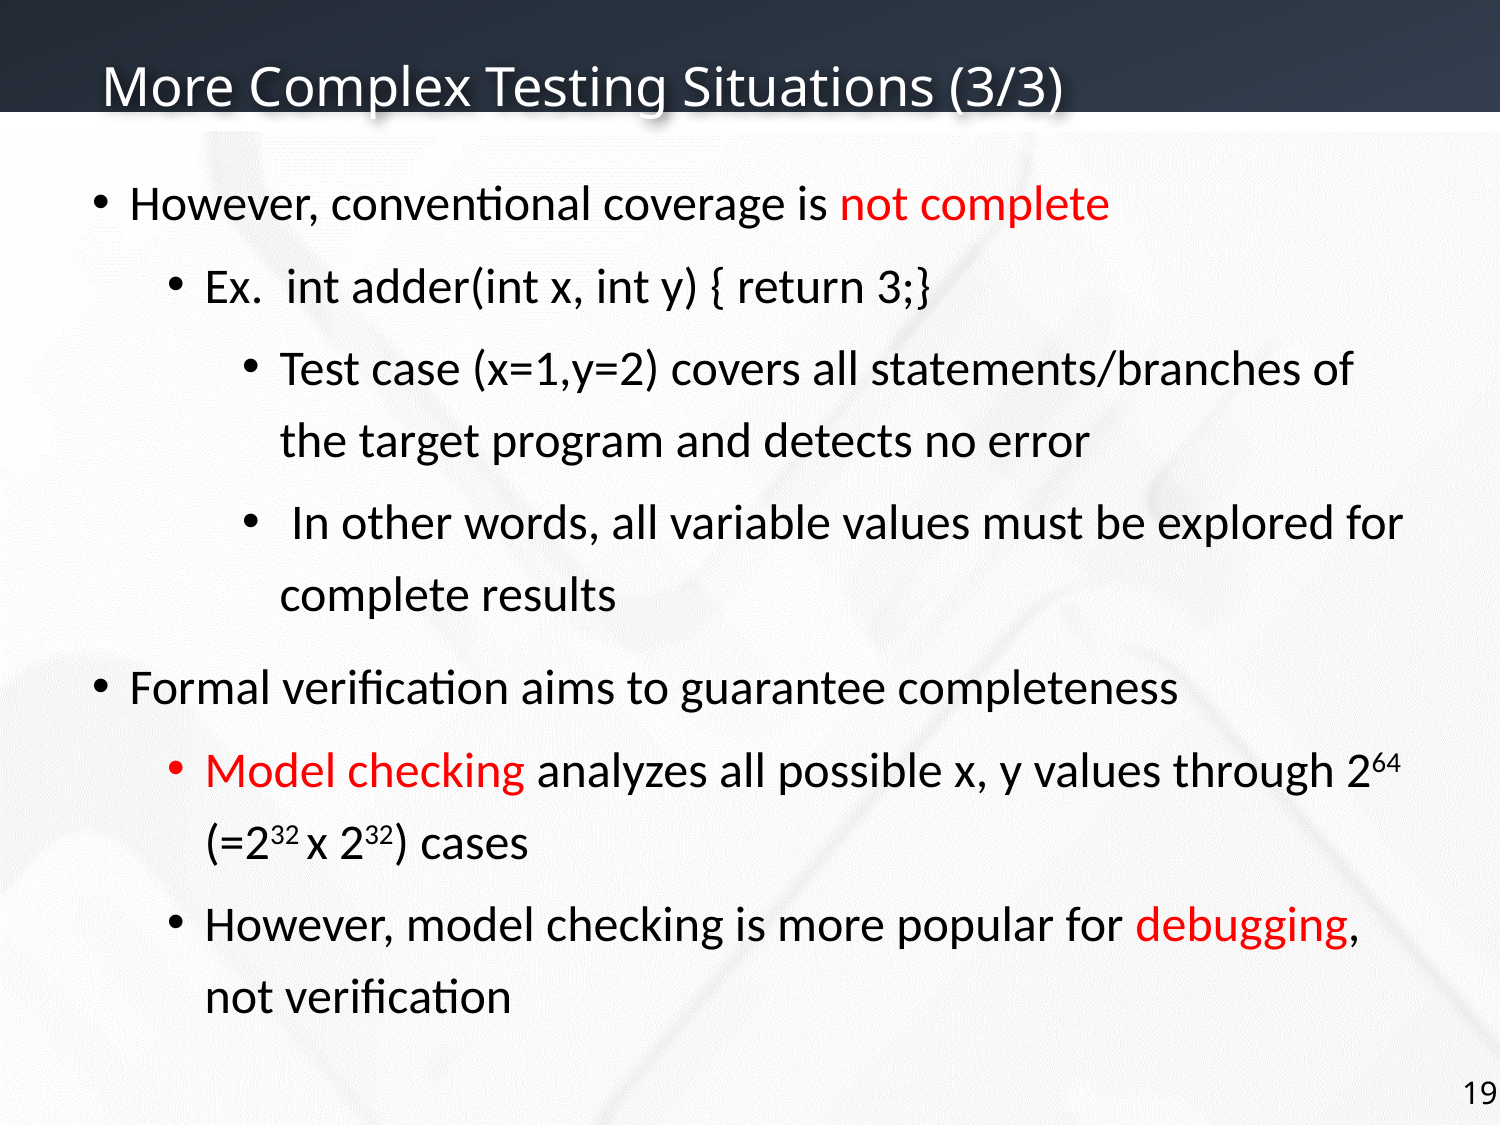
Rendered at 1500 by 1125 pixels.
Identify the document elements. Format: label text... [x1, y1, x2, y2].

picture [0, 131, 1500, 1125]
title More Complex Testing Situations (3/3) [86, 26, 1316, 151]
list However, conventional coverage is not complete Ex. int adder(int x, int y) { return 3;} Test case (x=1,y=2) covers all statements/branches of the target program and detects no error In other words, all variable values must be explored for complete results Formal verification aims to guarantee completeness Model checking analyzes all possible x, y values through 264 (=232 x 232) cases However, model checking is more popular for debugging, not verification [77, 151, 1441, 1003]
